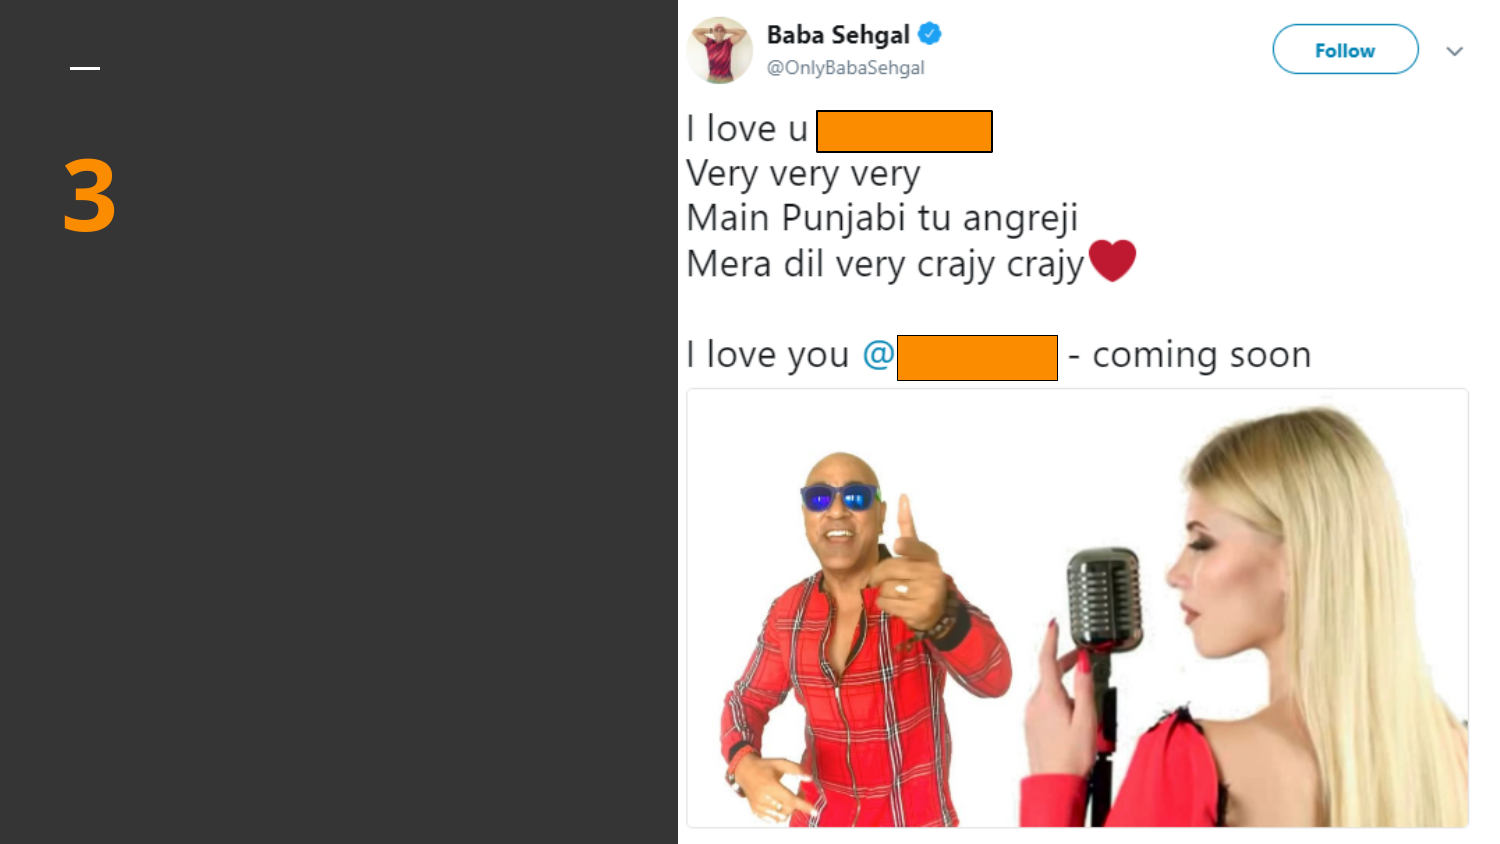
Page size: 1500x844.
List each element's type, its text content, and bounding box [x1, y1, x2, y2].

title 3 [46, 116, 673, 746]
picture [678, 0, 1500, 844]
